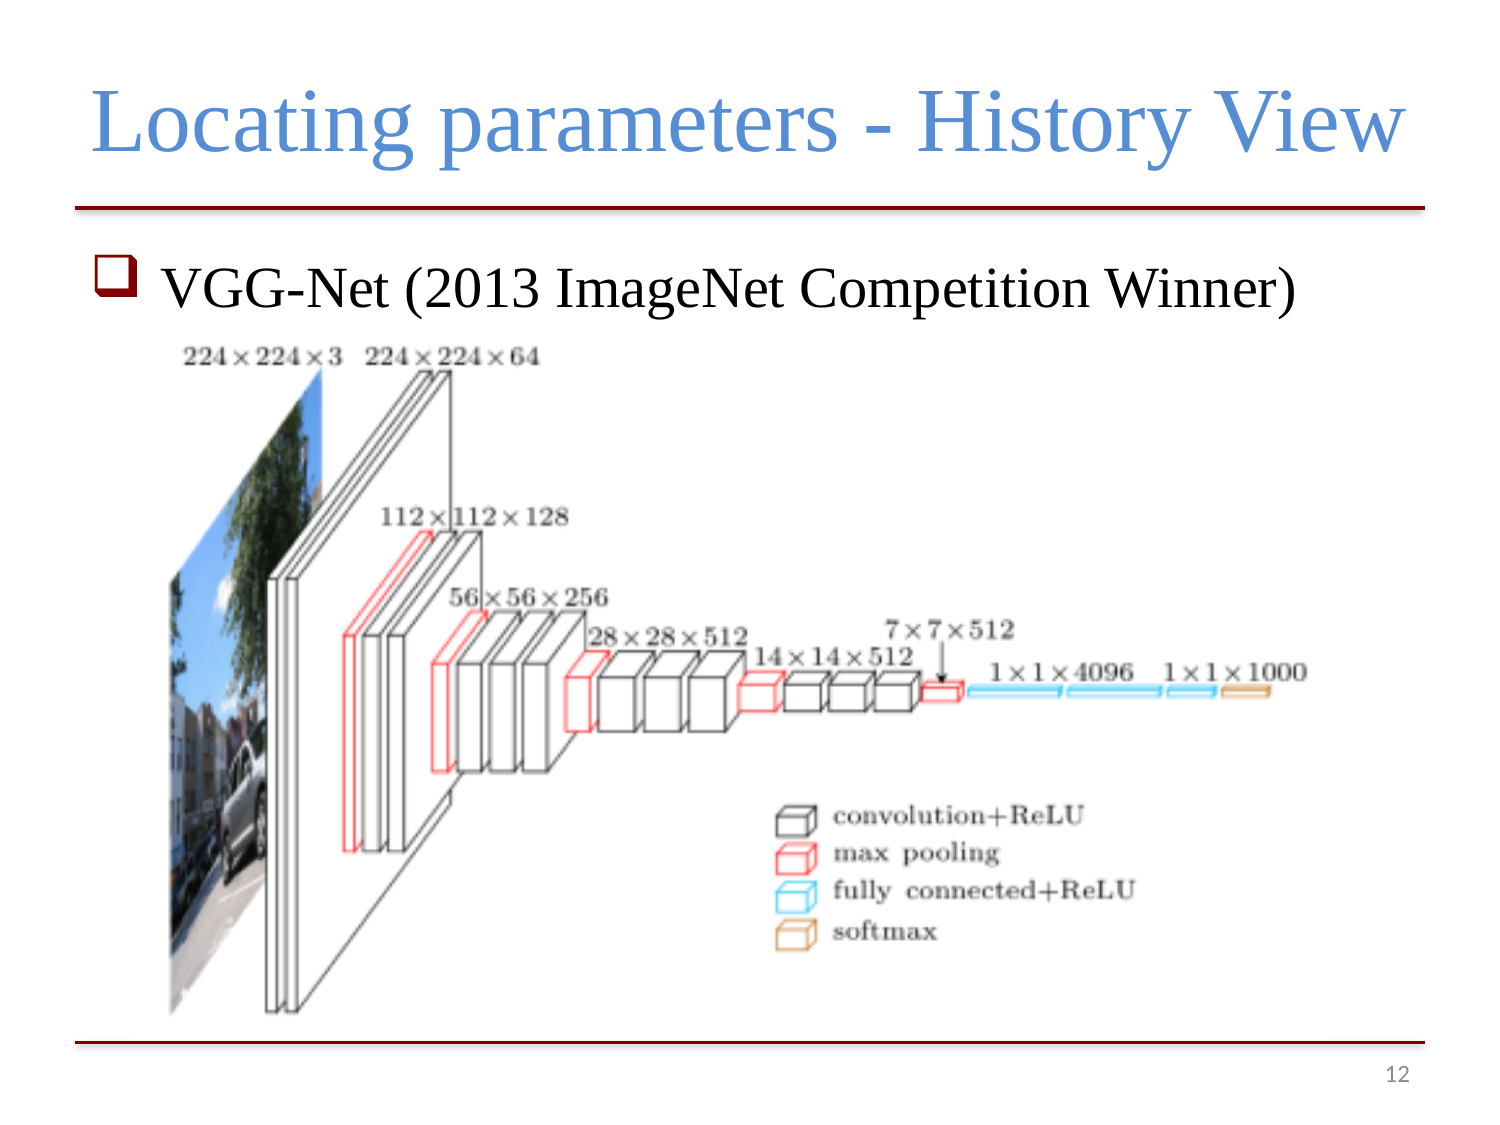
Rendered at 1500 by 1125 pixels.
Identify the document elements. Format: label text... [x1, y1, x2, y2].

slide_number 11 [1074, 1042, 1425, 1103]
list VGG-Net (2013 ImageNet Competition Winner) [75, 241, 1425, 1030]
picture [131, 325, 1328, 1040]
title Locating parameters - History View [75, 20, 1425, 208]
